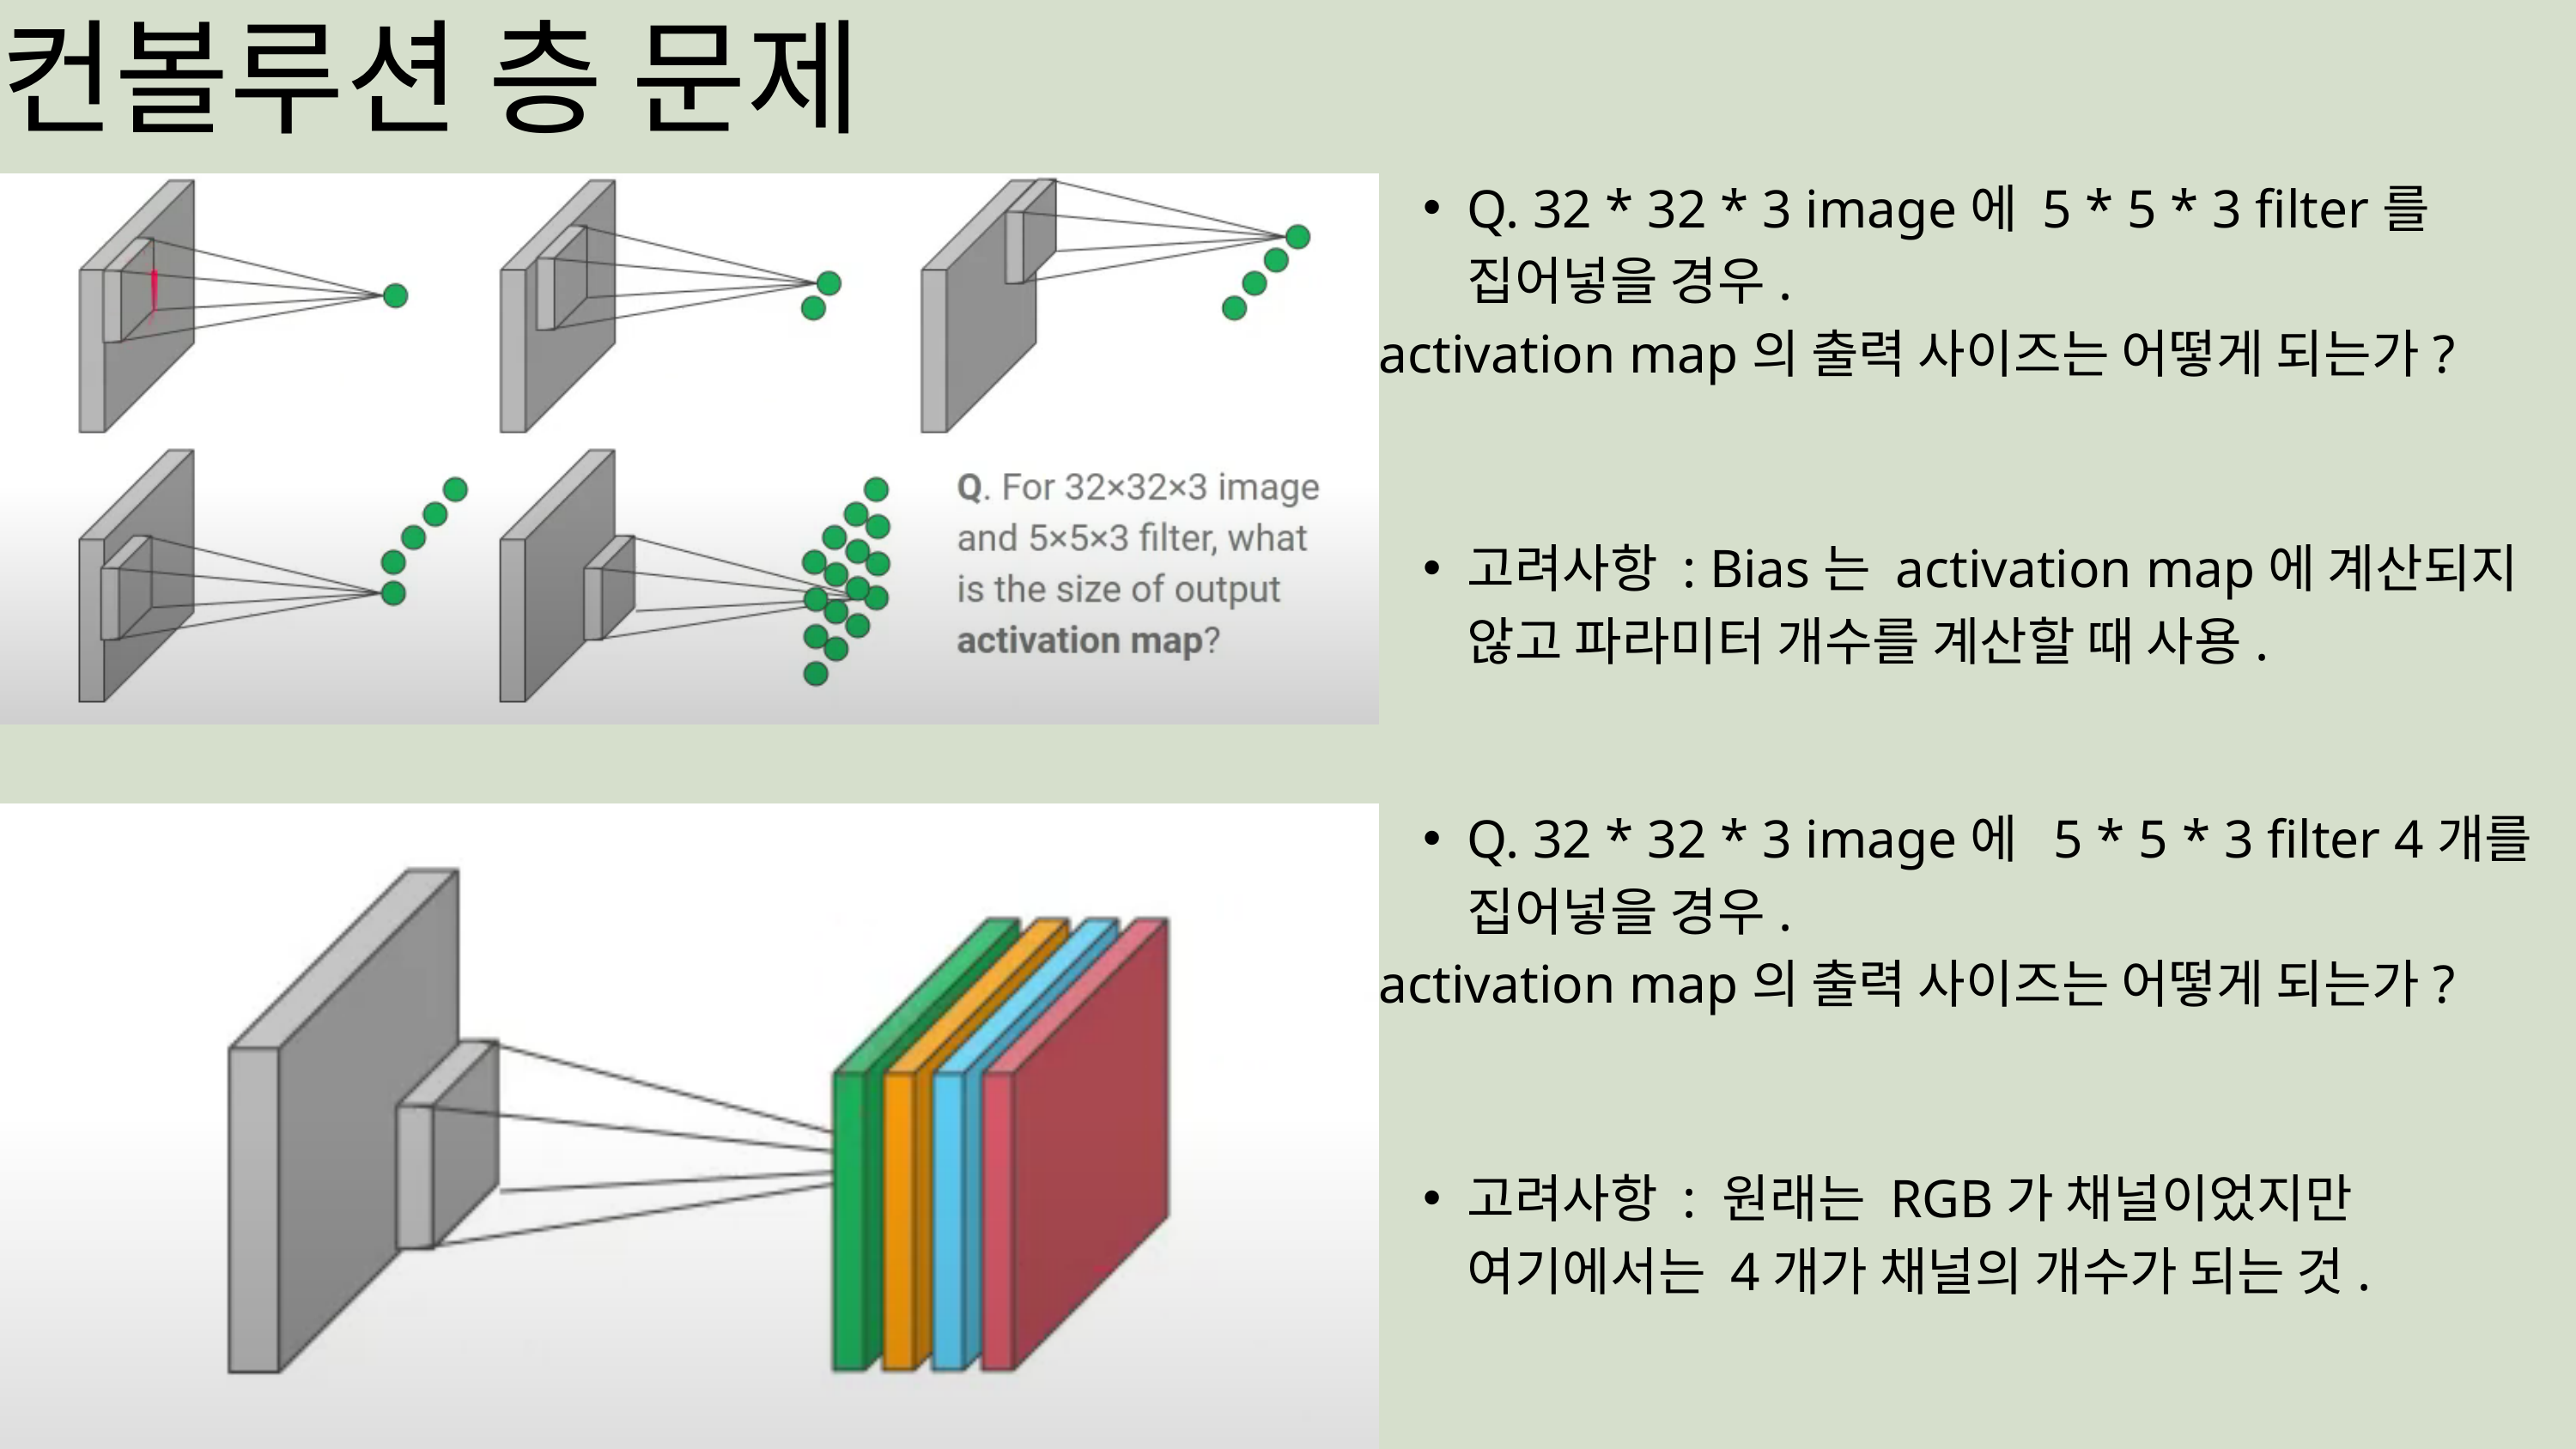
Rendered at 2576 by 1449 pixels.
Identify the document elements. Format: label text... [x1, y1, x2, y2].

text_box Q. 32 * 32 * 3 image에 5 * 5 * 3 filter를 집어넣을 경우. activation map의 출력 사이즈는 어떻게 되는가? [1378, 165, 2576, 384]
text_box 고려사항 : Bias는 activation map에 계산되지 않고 파라미터 개수를 계산할 때 사용. [1378, 525, 2576, 671]
text_box [0, 803, 1379, 1449]
text_box Q. 32 * 32 * 3 image에 5 * 5 * 3 filter 4개를 집어넣을 경우. activation map의 출력 사이즈는 어떻게 되는가? [1378, 796, 2576, 1014]
text_box [0, 173, 1379, 724]
text_box 고려사항 : 원래는 RGB가 채널이었지만 여기에서는 4개가 채널의 개수가 되는 것. [1378, 1155, 2576, 1301]
text_box 컨볼루션 층 문제 [0, 0, 2049, 149]
